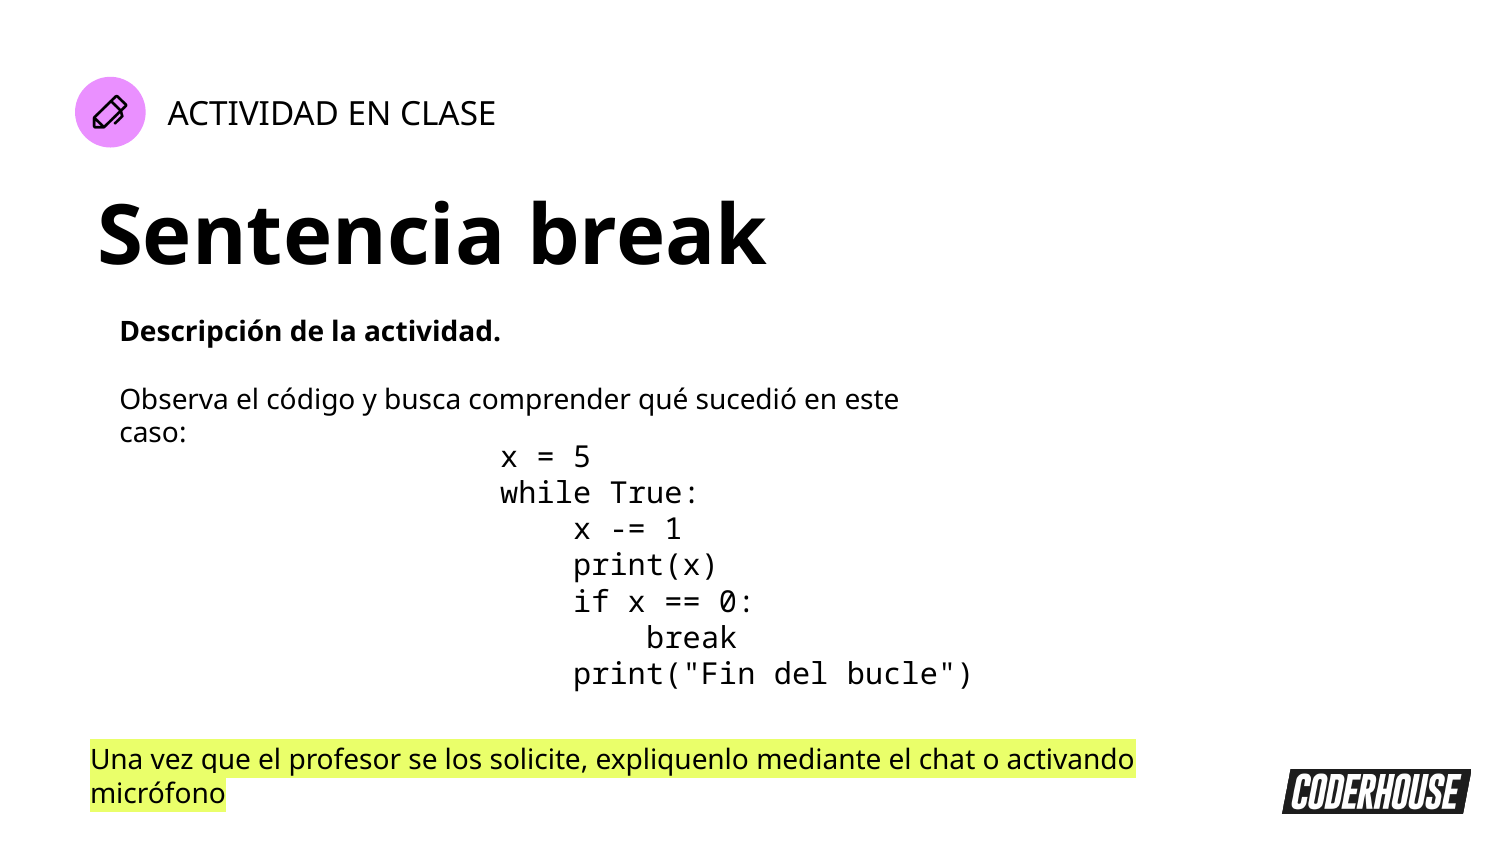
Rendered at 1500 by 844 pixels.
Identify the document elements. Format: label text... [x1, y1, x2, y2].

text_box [74, 76, 146, 148]
text_box Descripción de la actividad. Observa el código y busca comprender qué sucedió en este caso: [104, 298, 923, 498]
picture [1281, 769, 1471, 814]
text_box Una vez que el profesor se los solicite, expliquenlo mediante el chat o activando micrófono [75, 726, 1279, 824]
text_box ACTIVIDAD EN CLASE [152, 76, 557, 147]
text_box Sentencia break [82, 177, 901, 298]
text_box x = 5 while True: x -= 1 print(x) if x == 0: break print("Fin del bucle") [485, 421, 1115, 706]
